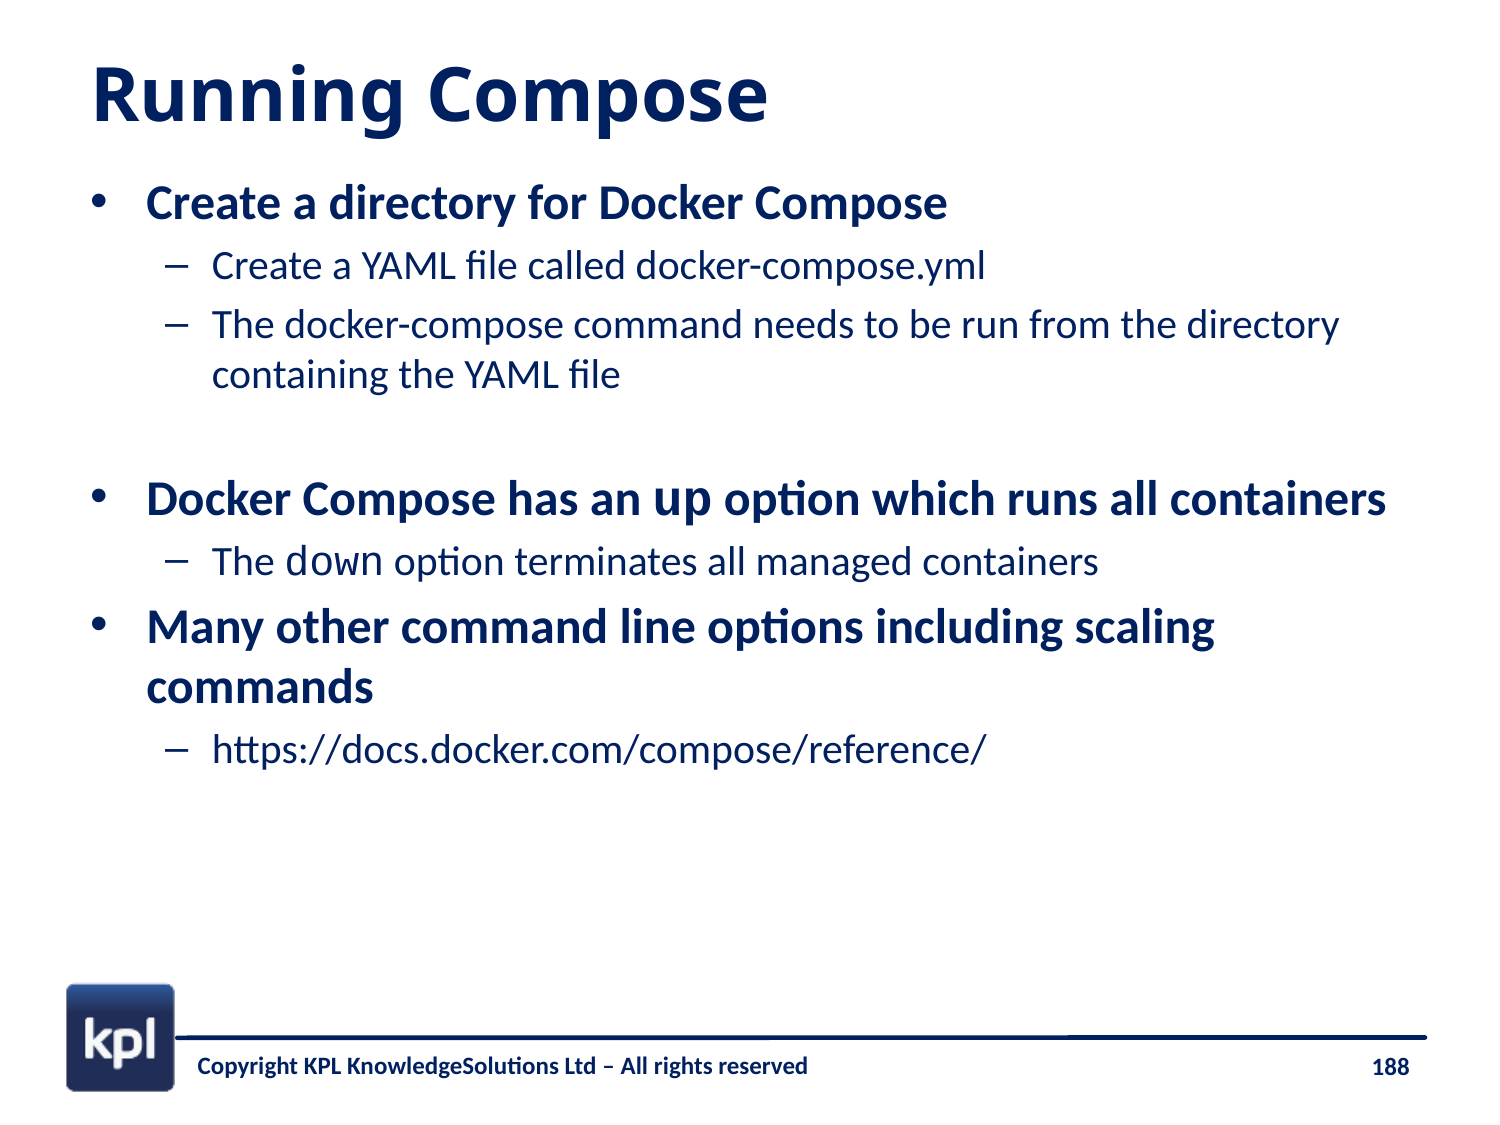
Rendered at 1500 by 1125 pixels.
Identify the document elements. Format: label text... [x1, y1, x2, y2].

list Create a directory for Docker Compose Create a YAML file called docker-compose.yml The docker-compose command needs to be run from the directory containing the YAML file Docker Compose has an up option which runs all containers The down option terminates all managed containers Many other command line options including scaling commands https://docs.docker.com/compose/reference/ [75, 162, 1425, 1013]
picture [62, 980, 178, 1095]
text_box Copyright KPL KnowledgeSolutions Ltd – All rights reserved [182, 1042, 1187, 1088]
slide_number 188 [987, 1042, 1425, 1103]
title Running Compose [75, 45, 1471, 138]
